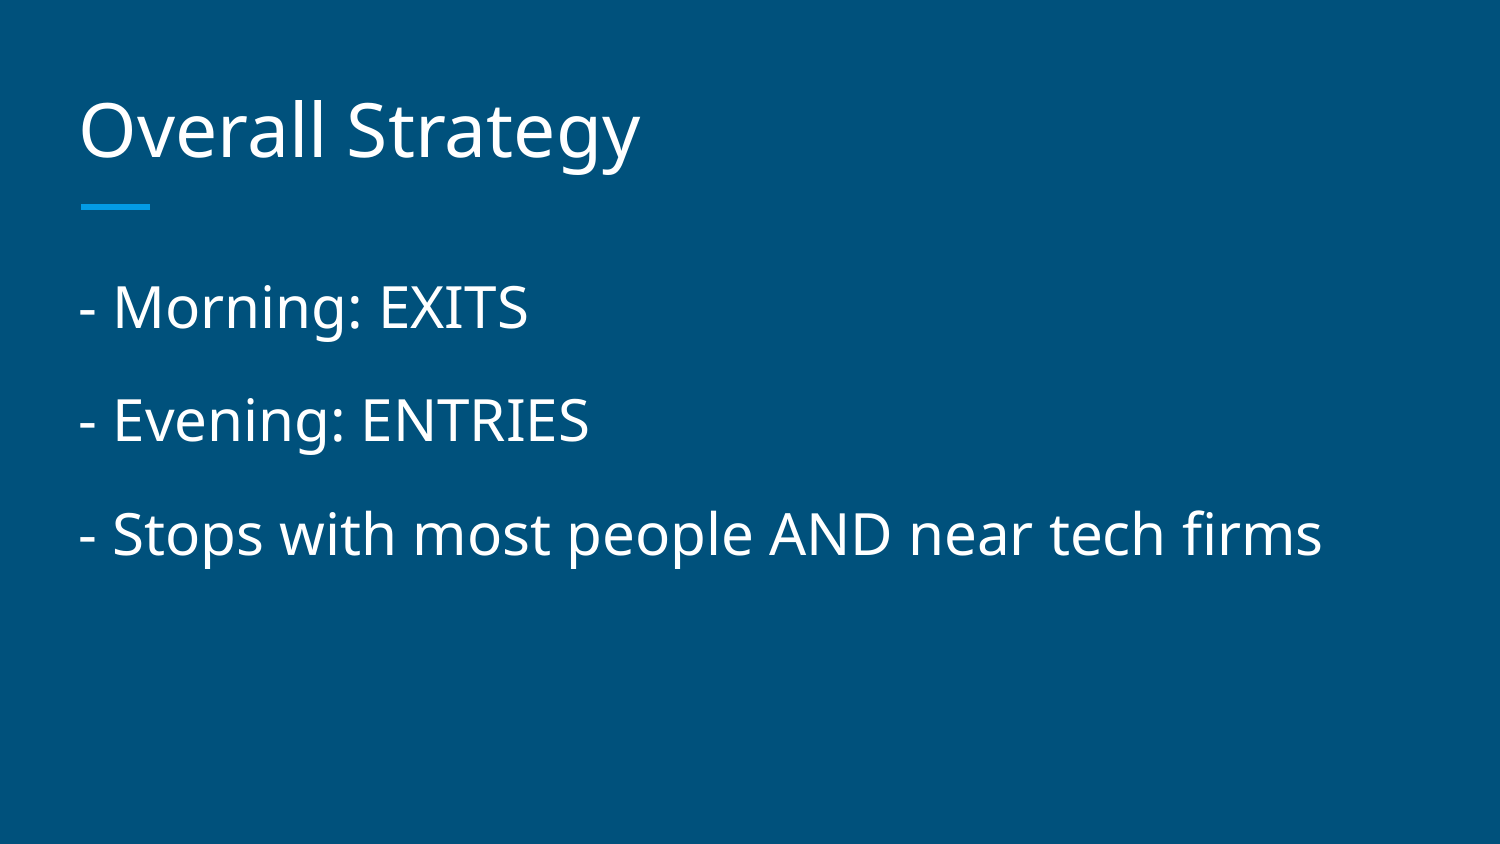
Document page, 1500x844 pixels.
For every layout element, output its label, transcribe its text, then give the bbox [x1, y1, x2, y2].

list - Morning: EXITS - Evening: ENTRIES - Stops with most people AND near tech firms [63, 244, 1437, 750]
title Overall Strategy [63, 75, 1437, 188]
